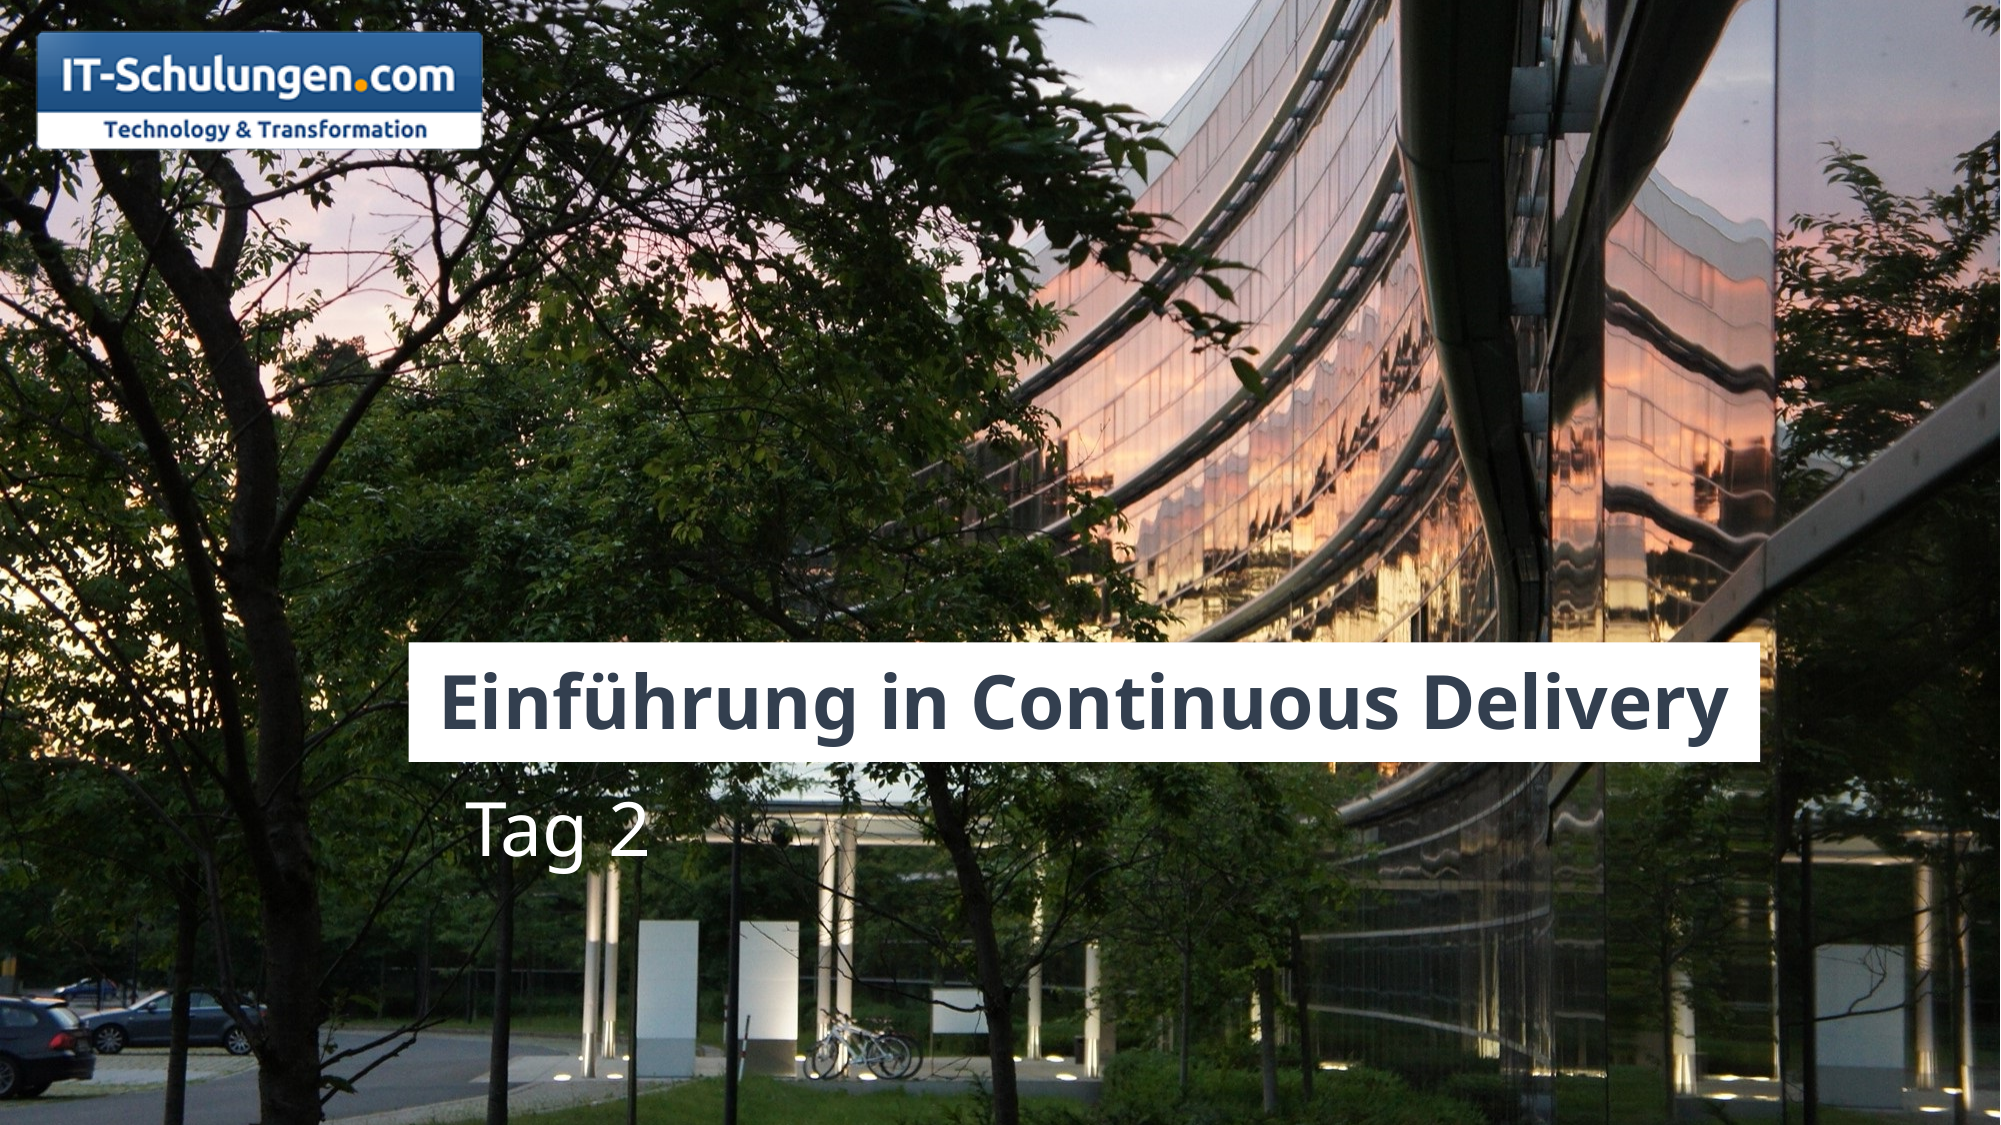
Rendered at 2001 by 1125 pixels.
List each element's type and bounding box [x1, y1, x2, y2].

text_box [440, 641, 1729, 890]
picture [0, 0, 2000, 1125]
